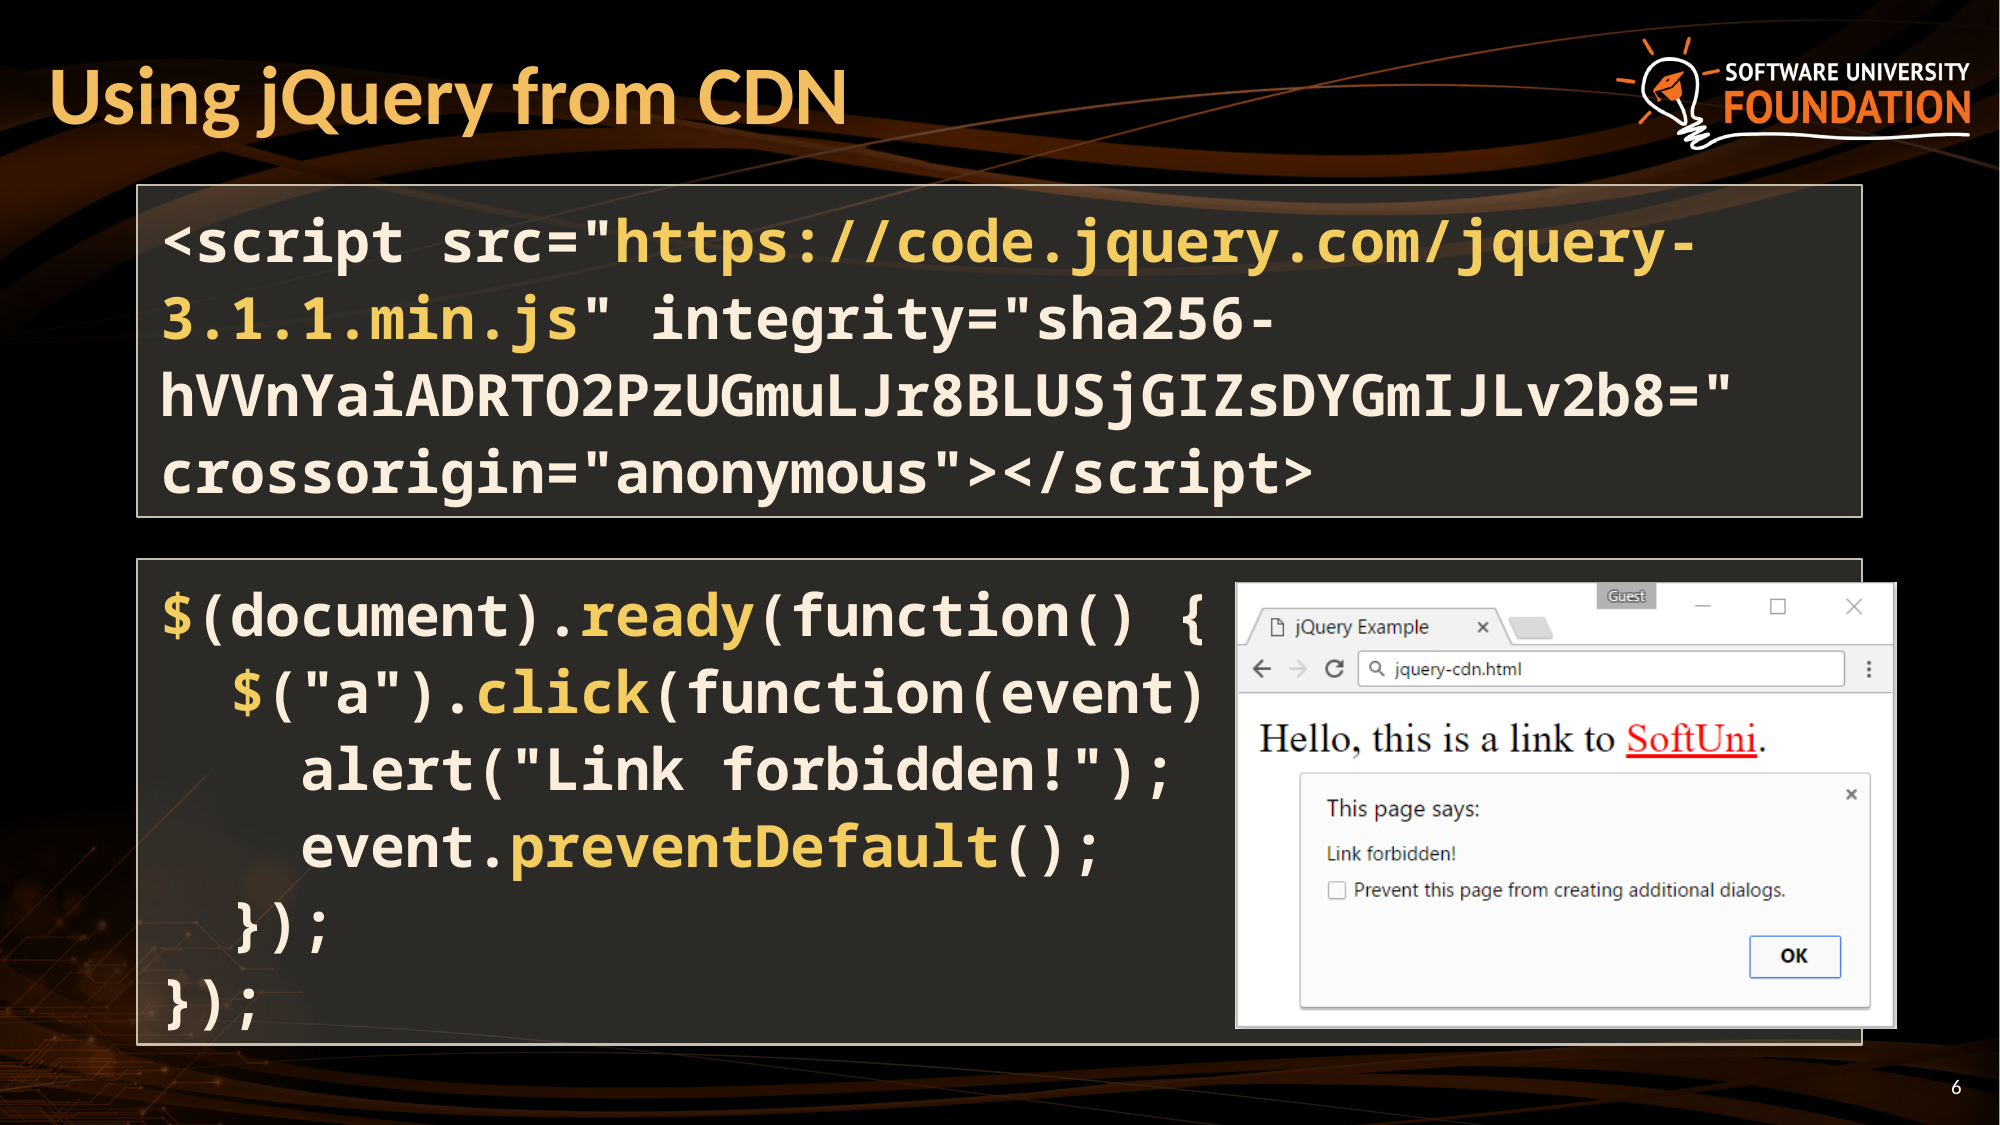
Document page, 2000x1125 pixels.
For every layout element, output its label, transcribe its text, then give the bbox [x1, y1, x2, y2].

picture [0, 0, 2000, 1125]
text_box $(document).ready(function() { $("a").click(function(event) { alert("Link forbidden!"); event.preventDefault(); }); }); [137, 559, 1863, 1045]
slide_number 6 [1897, 1070, 1968, 1103]
title Using jQuery from CDN [30, 6, 1602, 189]
text_box <script src="https://code.jquery.com/jquery-3.1.1.min.js" integrity="sha256-hVVnYaiADRTO2PzUGmuLJr8BLUSjGIZsDYGmIJLv2b8=" crossorigin="anonymous"></script> [137, 185, 1863, 517]
